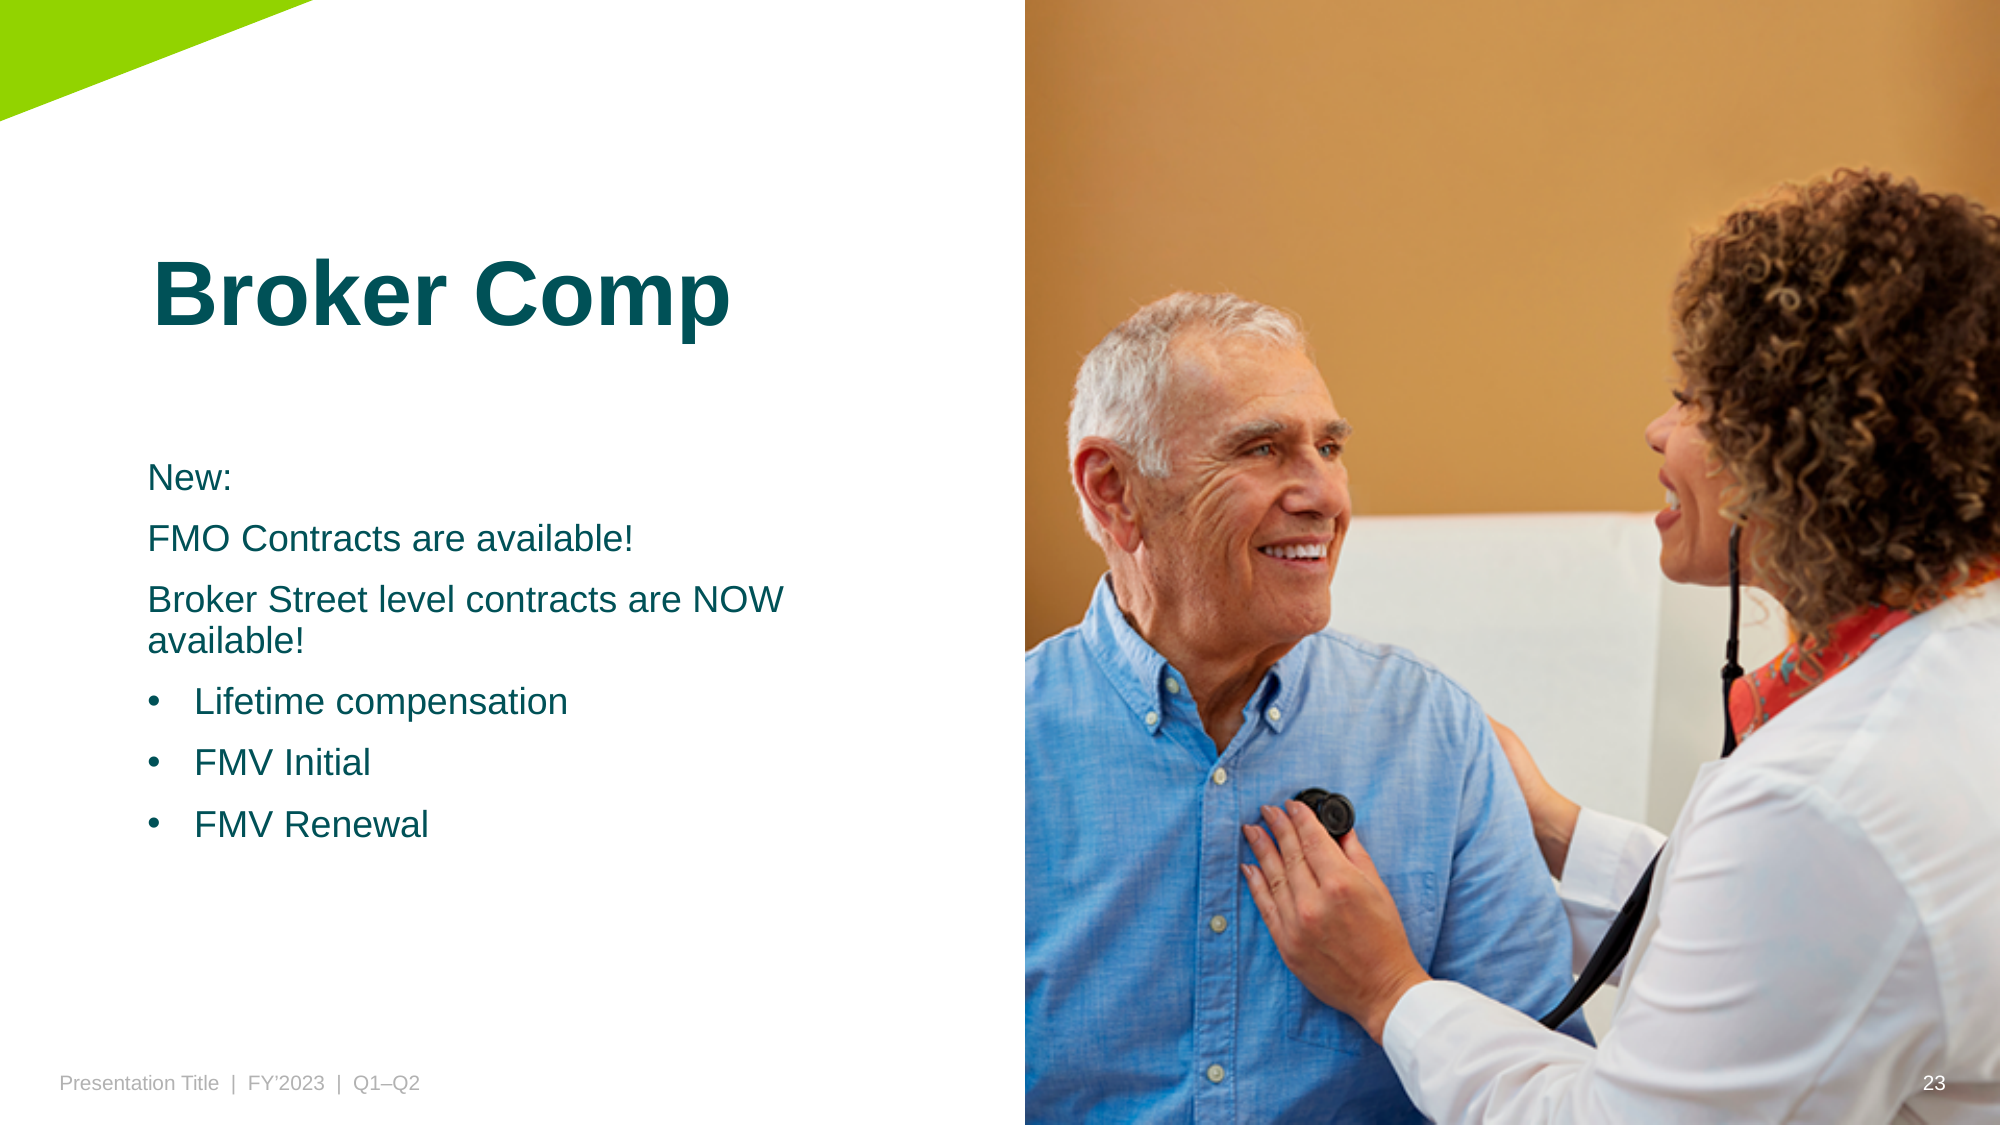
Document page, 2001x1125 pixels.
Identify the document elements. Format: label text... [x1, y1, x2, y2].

title Broker Comp [137, 187, 969, 405]
list New: FMO Contracts are available! Broker Street level contracts are NOW available! Lifetime compensation FMV Initial FMV Renewal [132, 450, 900, 944]
footer Presentation Title | FY’2023 | Q1–Q2 [44, 1052, 720, 1112]
slide_number 23 [1864, 1052, 1961, 1112]
picture [1025, 0, 2000, 1125]
